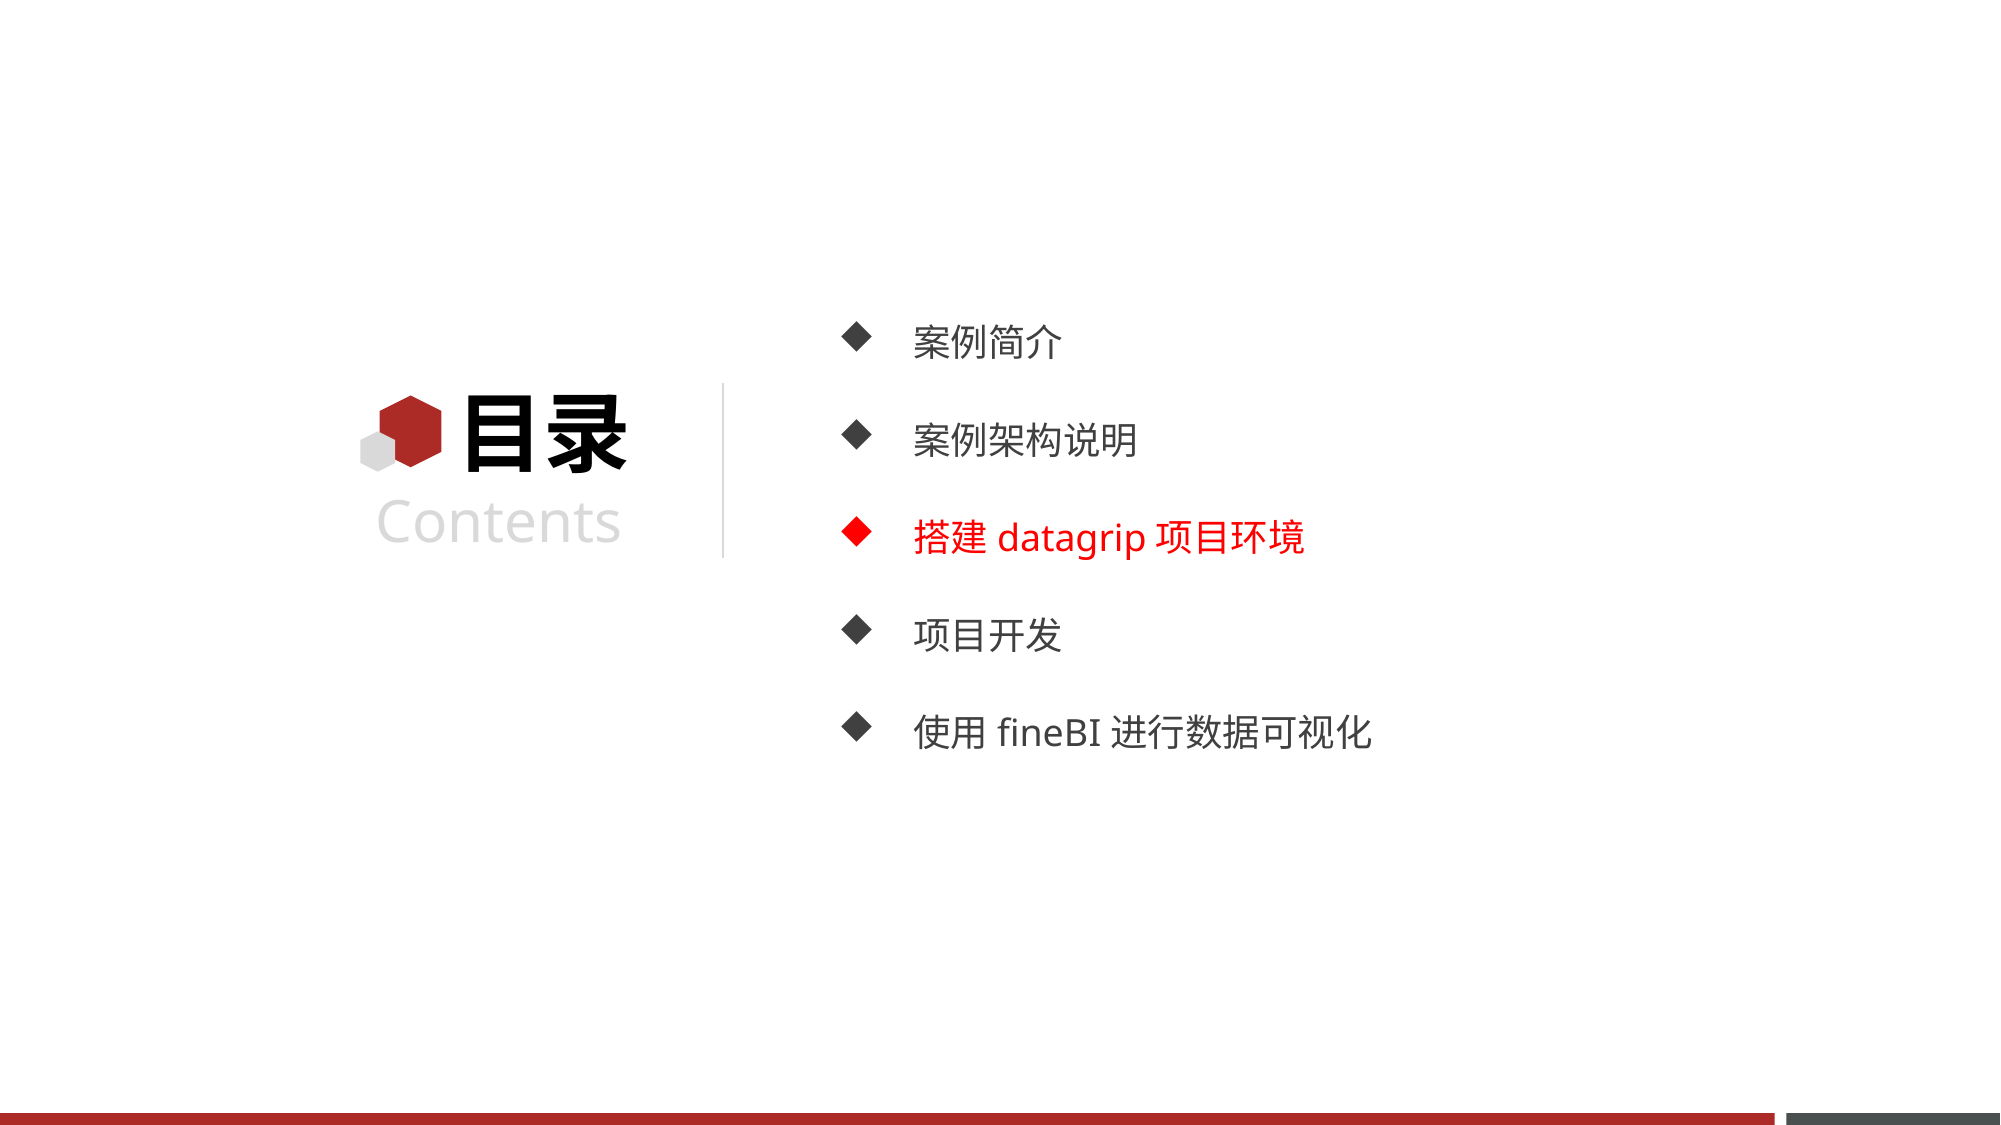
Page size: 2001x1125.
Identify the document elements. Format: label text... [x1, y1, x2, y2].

list 案例简介 案例架构说明 搭建datagrip项目环境 项目开发 使用fineBI进行数据可视化 [823, 165, 1804, 864]
